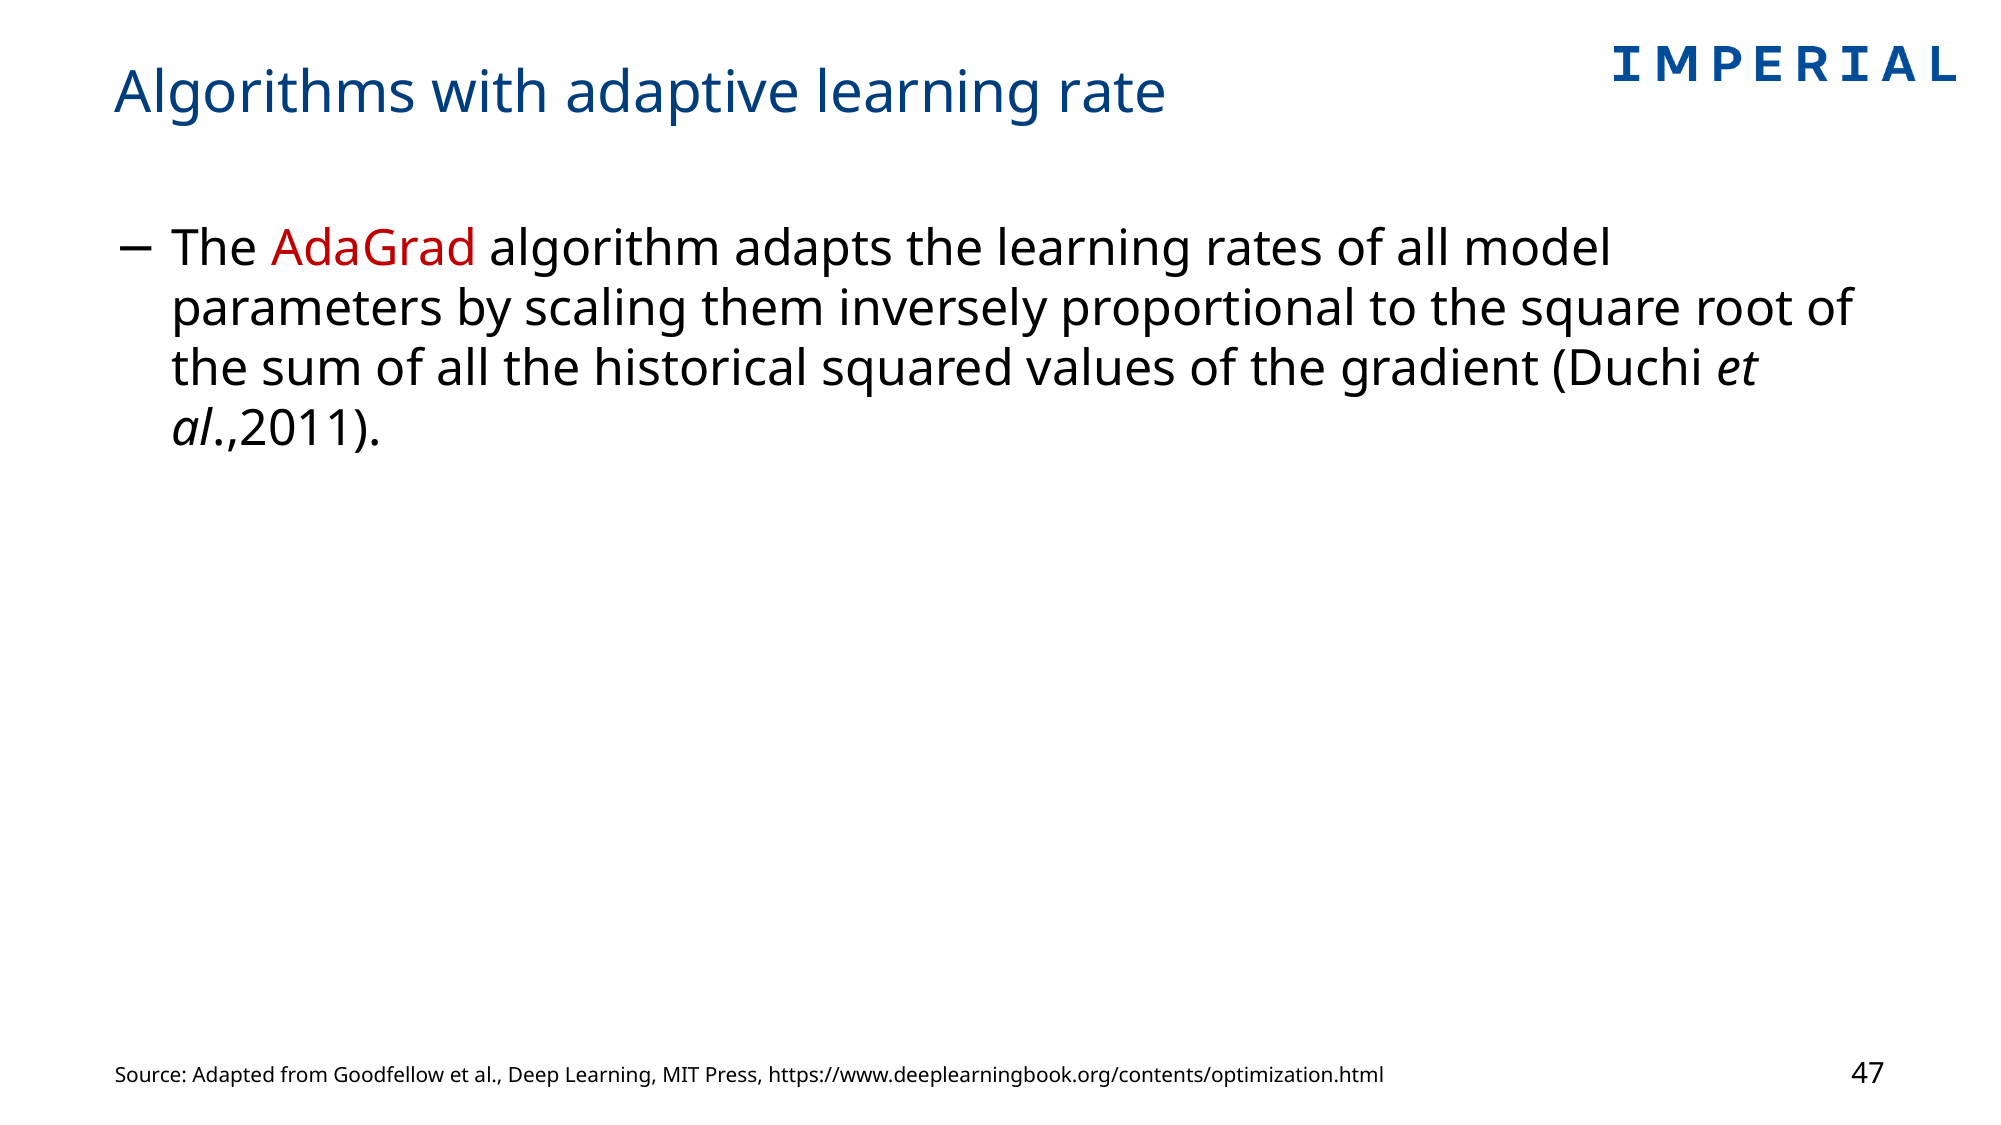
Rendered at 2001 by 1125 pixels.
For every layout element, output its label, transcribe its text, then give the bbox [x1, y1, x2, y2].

slide_number 47 [1433, 1046, 1901, 1103]
text_box Source: Adapted from Goodfellow et al., Deep Learning, MIT Press, https://www.deeplearningbook.org/contents/optimization.html [99, 1054, 1560, 1095]
title Algorithms with adaptive learning rate [99, 0, 1900, 184]
picture [1900, 46, 1956, 81]
list The AdaGrad algorithm adapts the learning rates of all model parameters by scaling them inversely proportional to the square root of the sum of all the historical squared values of the gradient (Duchi et al.,2011). [99, 208, 1900, 1024]
